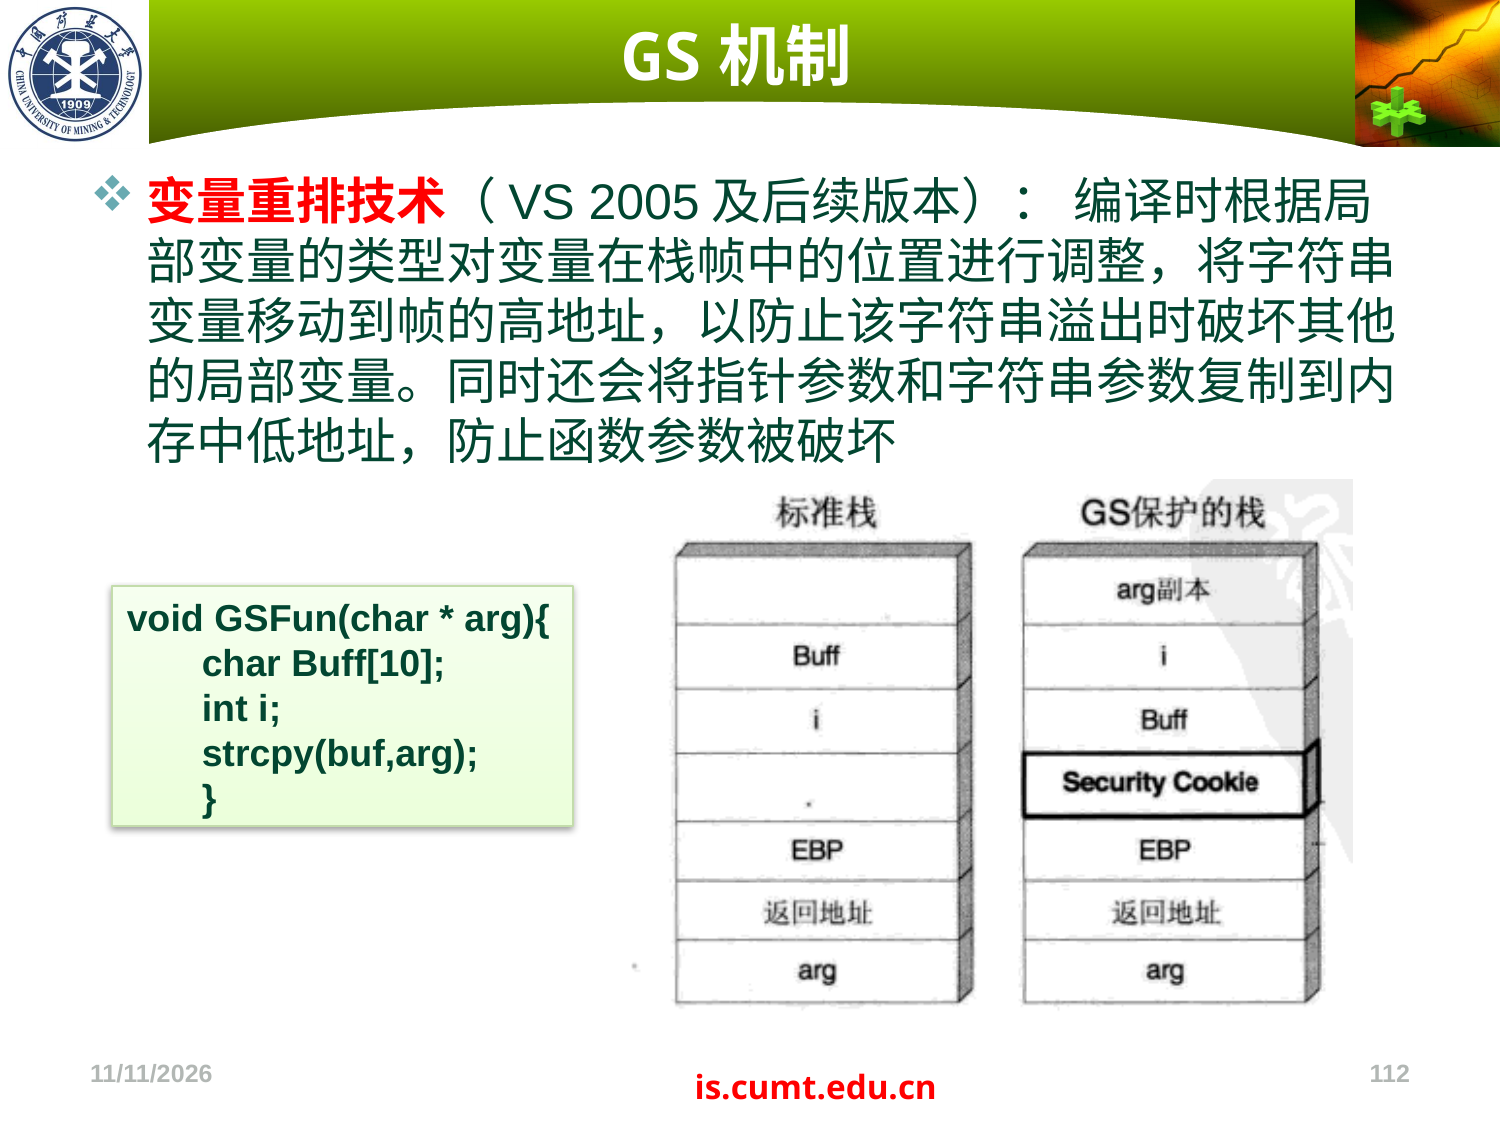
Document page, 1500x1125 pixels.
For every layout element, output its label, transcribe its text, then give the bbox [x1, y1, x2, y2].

title GS机制 [50, 7, 1425, 100]
footer is.cumt.edu.cn [584, 1058, 1048, 1114]
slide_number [75, 1042, 425, 1103]
text_box void GSFun(char * arg){ char Buff[10]; int i; strcpy(buf,arg); } [111, 585, 574, 827]
picture [631, 479, 1353, 1017]
list 变量重排技术（VS 2005及后续版本）： 编译时根据局部变量的类型对变量在栈帧中的位置进行调整，将字符串变量移动到帧的高地址，以防止该字符串溢出时破坏其他的局部变量。同时还会将指针参数和字符串参数复制到内存中低地址，防止函数参数被破坏 [75, 162, 1425, 1050]
picture [1355, 0, 1500, 147]
slide_number 112 [1074, 1042, 1425, 1103]
picture [0, 0, 149, 149]
